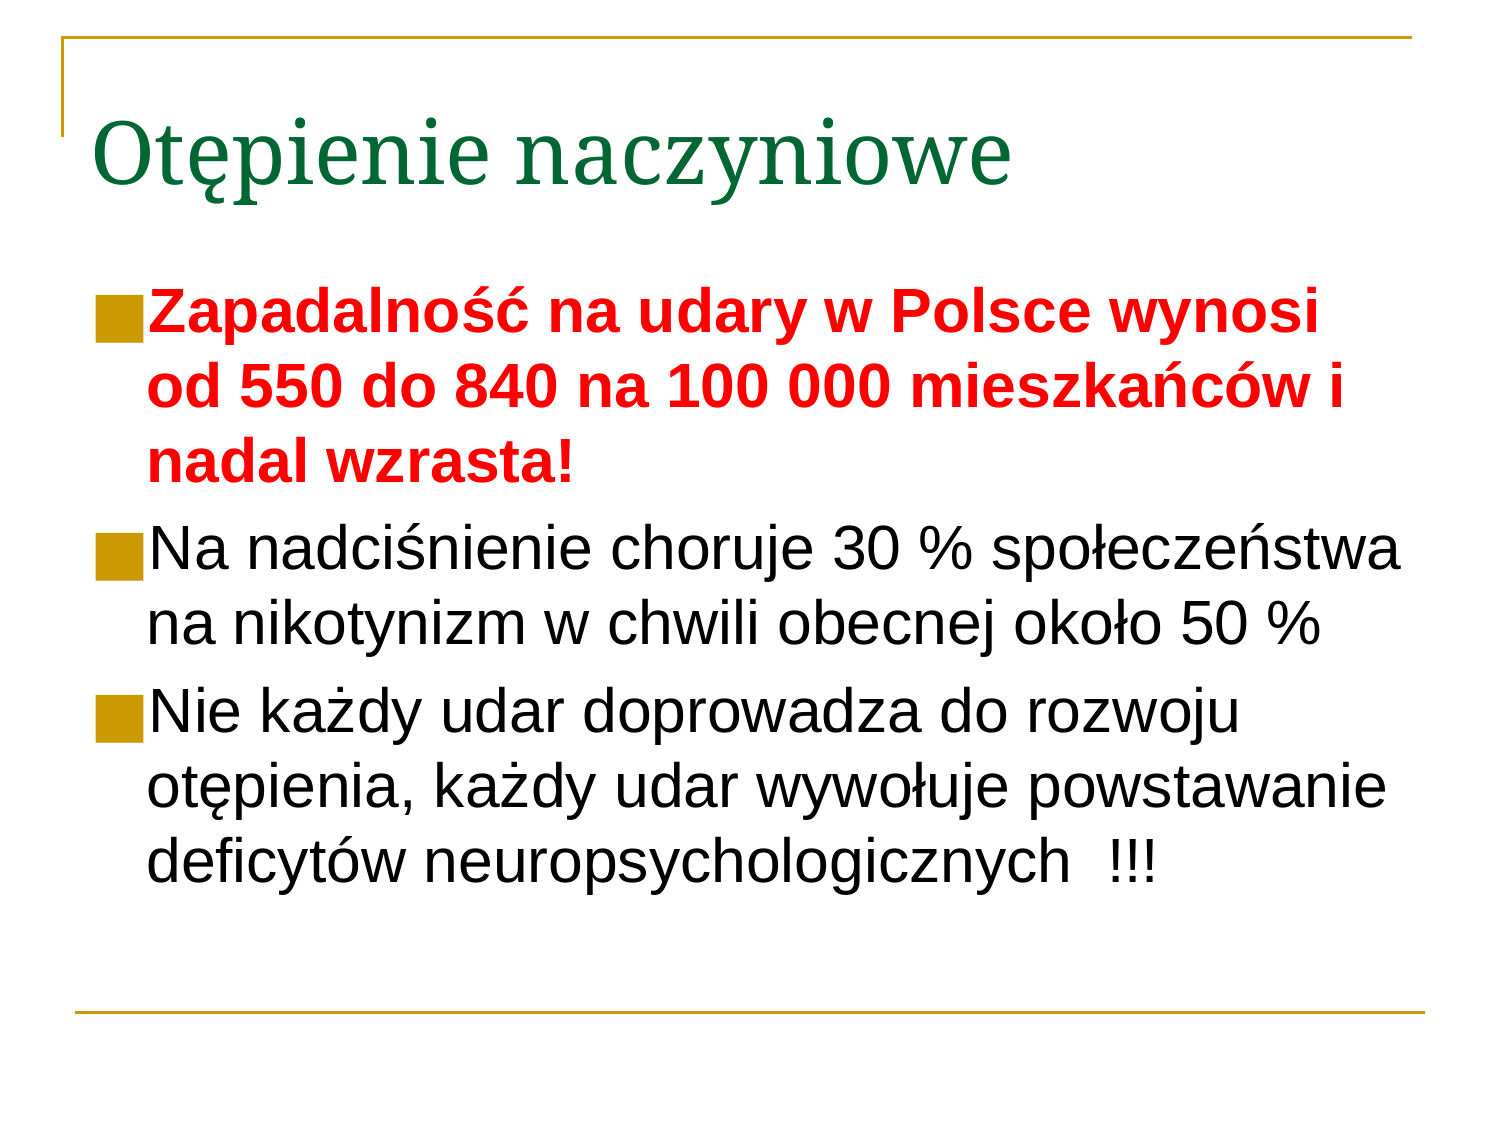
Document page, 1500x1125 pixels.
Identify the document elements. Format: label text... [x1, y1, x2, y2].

list Zapadalność na udary w Polsce wynosi od 550 do 840 na 100 000 mieszkańców i nadal wzrasta! Na nadciśnienie choruje 30 % społeczeństwa na nikotynizm w chwili obecnej około 50 % Nie każdy udar doprowadza do rozwoju otępienia, każdy udar wywołuje powstawanie deficytów neuropsychologicznych !!! [75, 262, 1425, 1006]
title Otępienie naczyniowe [75, 89, 1425, 189]
